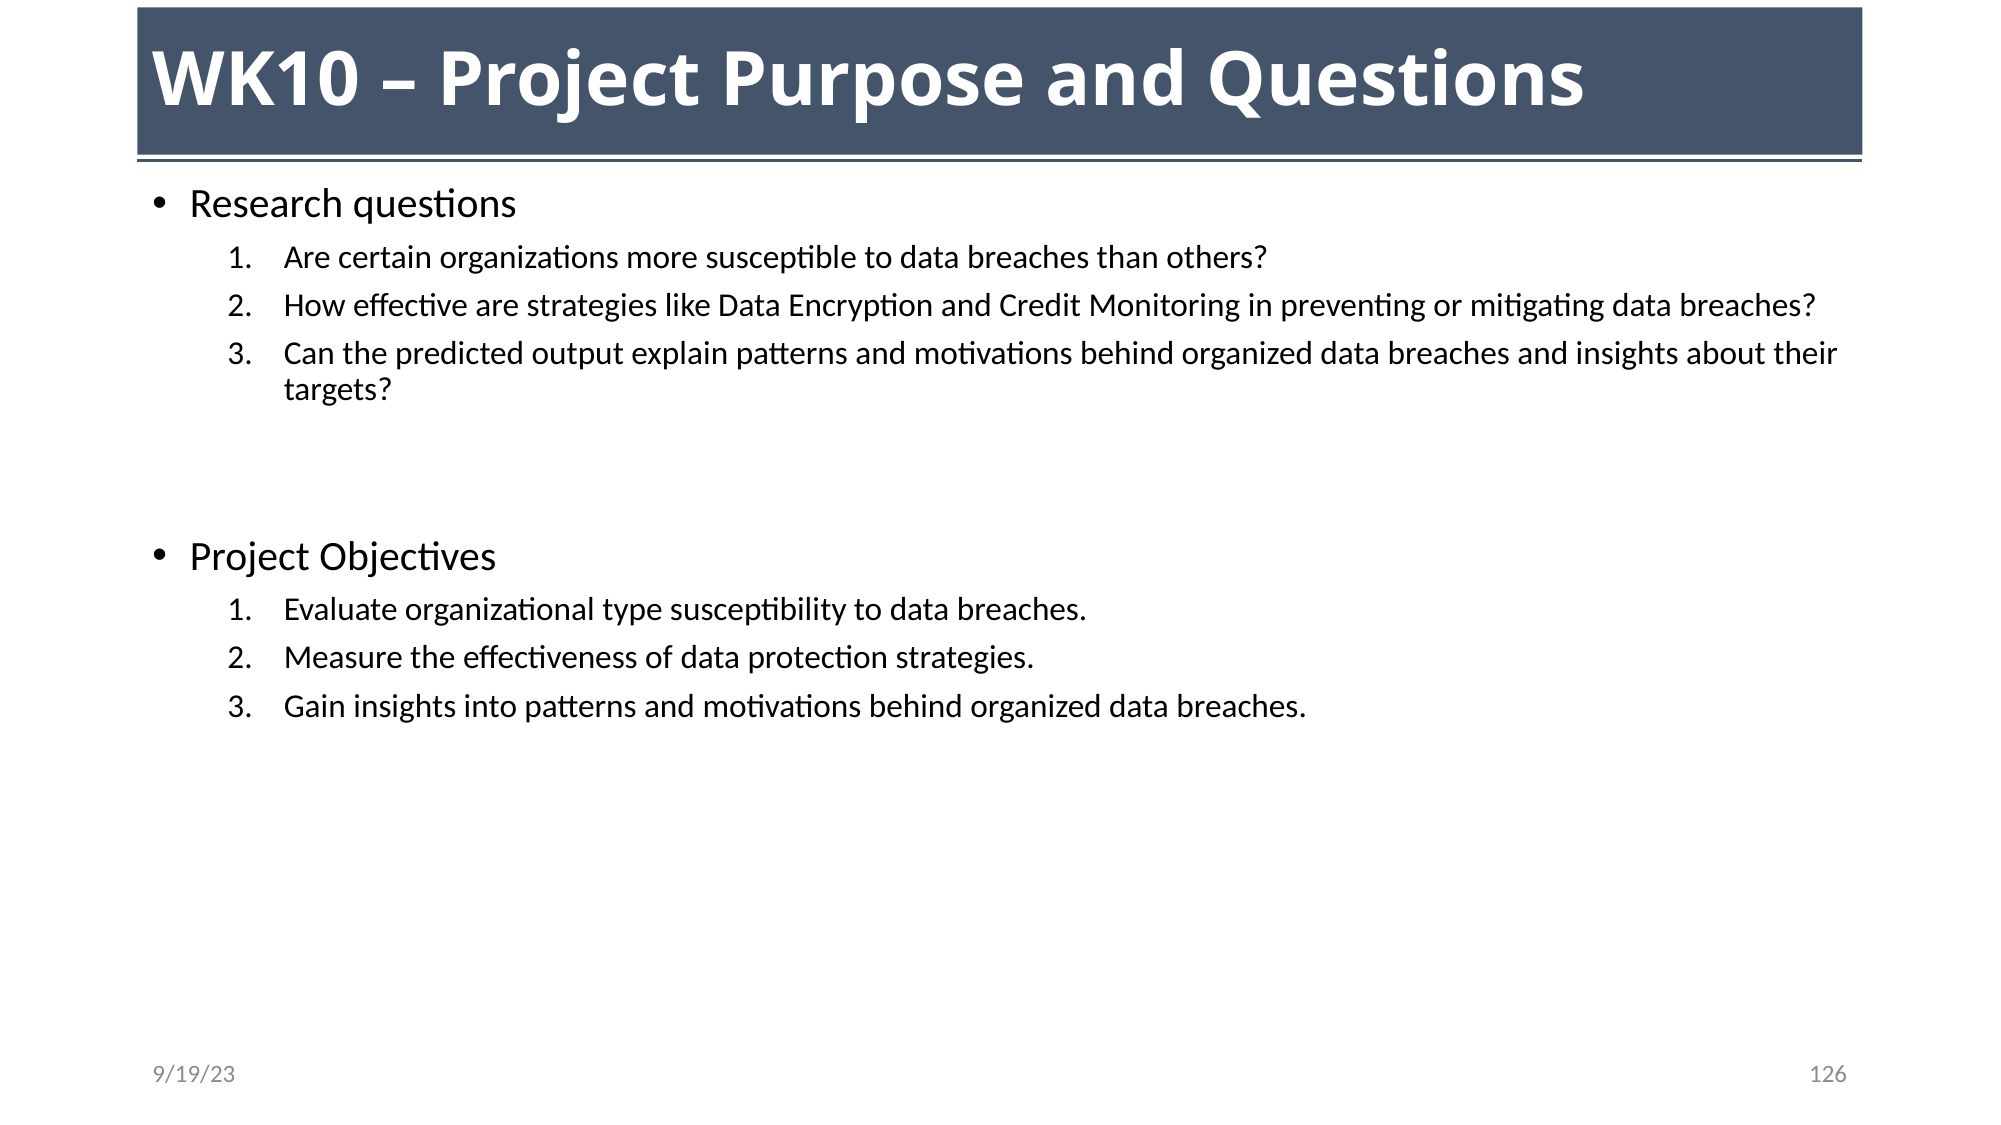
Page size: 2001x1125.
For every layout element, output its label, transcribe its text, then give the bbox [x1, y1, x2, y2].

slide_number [137, 1042, 588, 1103]
list Research questions Are certain organizations more susceptible to data breaches than others? How effective are strategies like Data Encryption and Credit Monitoring in preventing or mitigating data breaches? Can the predicted output explain patterns and motivations behind organized data breaches and insights about their targets? Project Objectives Evaluate organizational type susceptibility to data breaches. Measure the effectiveness of data protection strategies. Gain insights into patterns and motivations behind organized data breaches. [137, 174, 1863, 1014]
title WK10 – Project Purpose and Questions [137, 7, 1863, 155]
slide_number 126 [1412, 1042, 1863, 1103]
